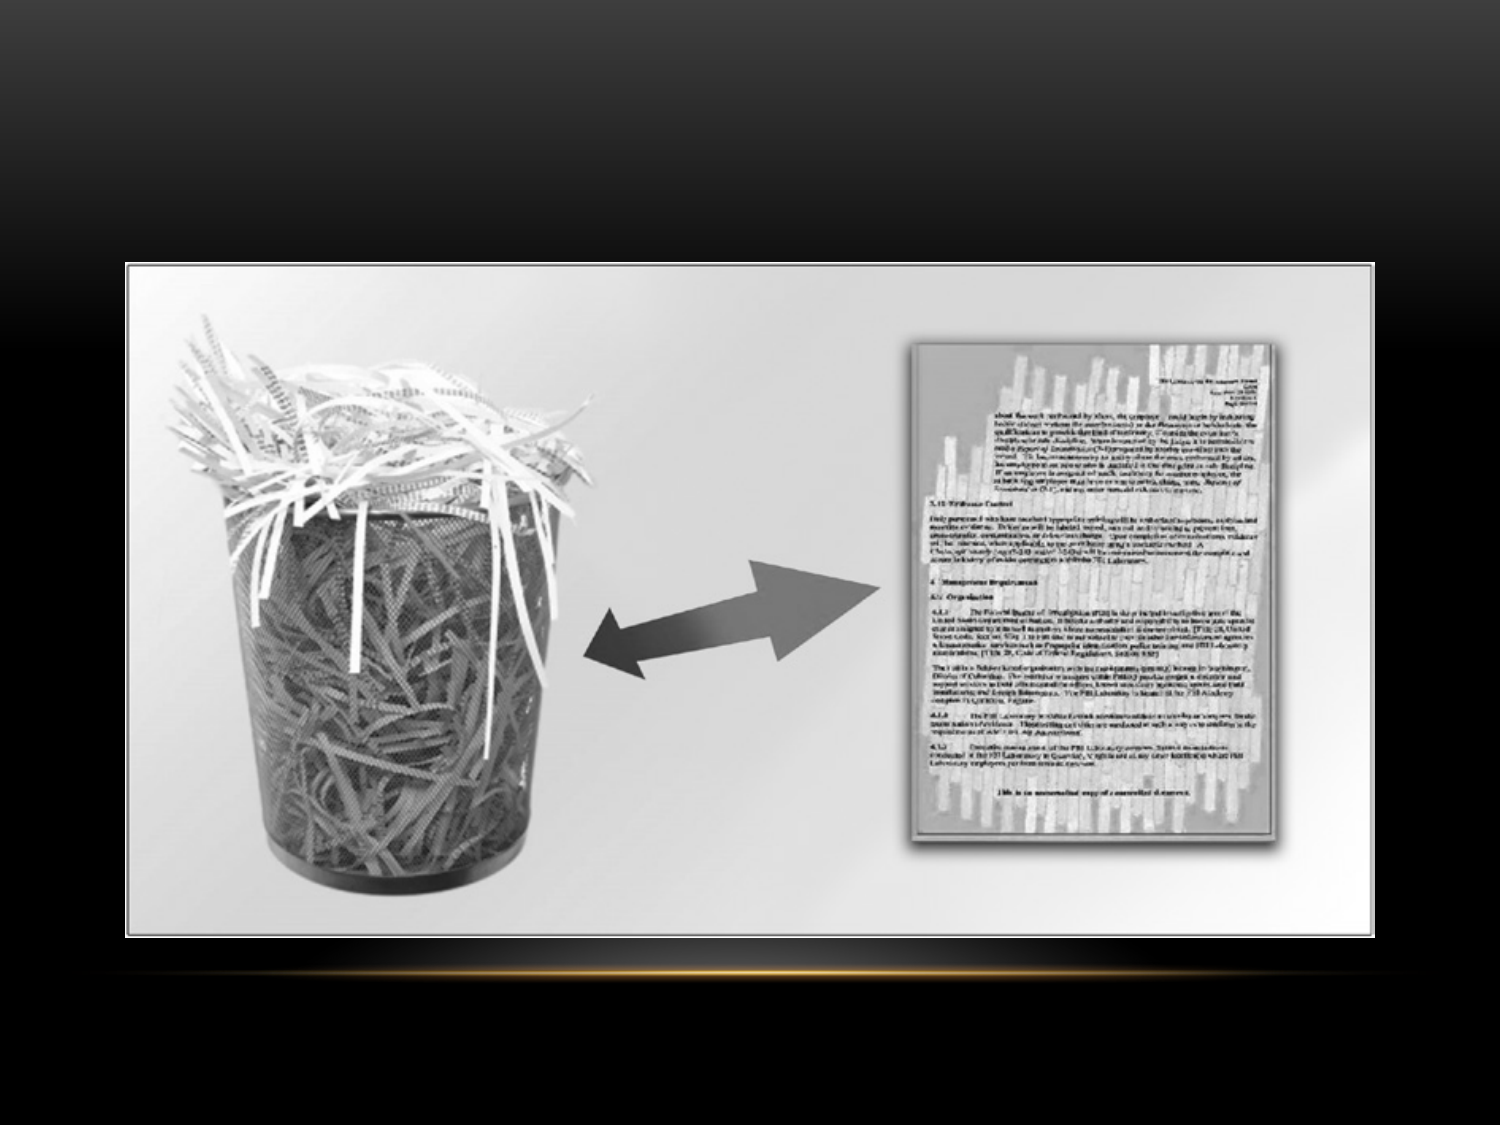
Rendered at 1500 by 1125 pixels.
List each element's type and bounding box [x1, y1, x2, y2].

list [99, 262, 1401, 938]
picture [0, 0, 1500, 1125]
